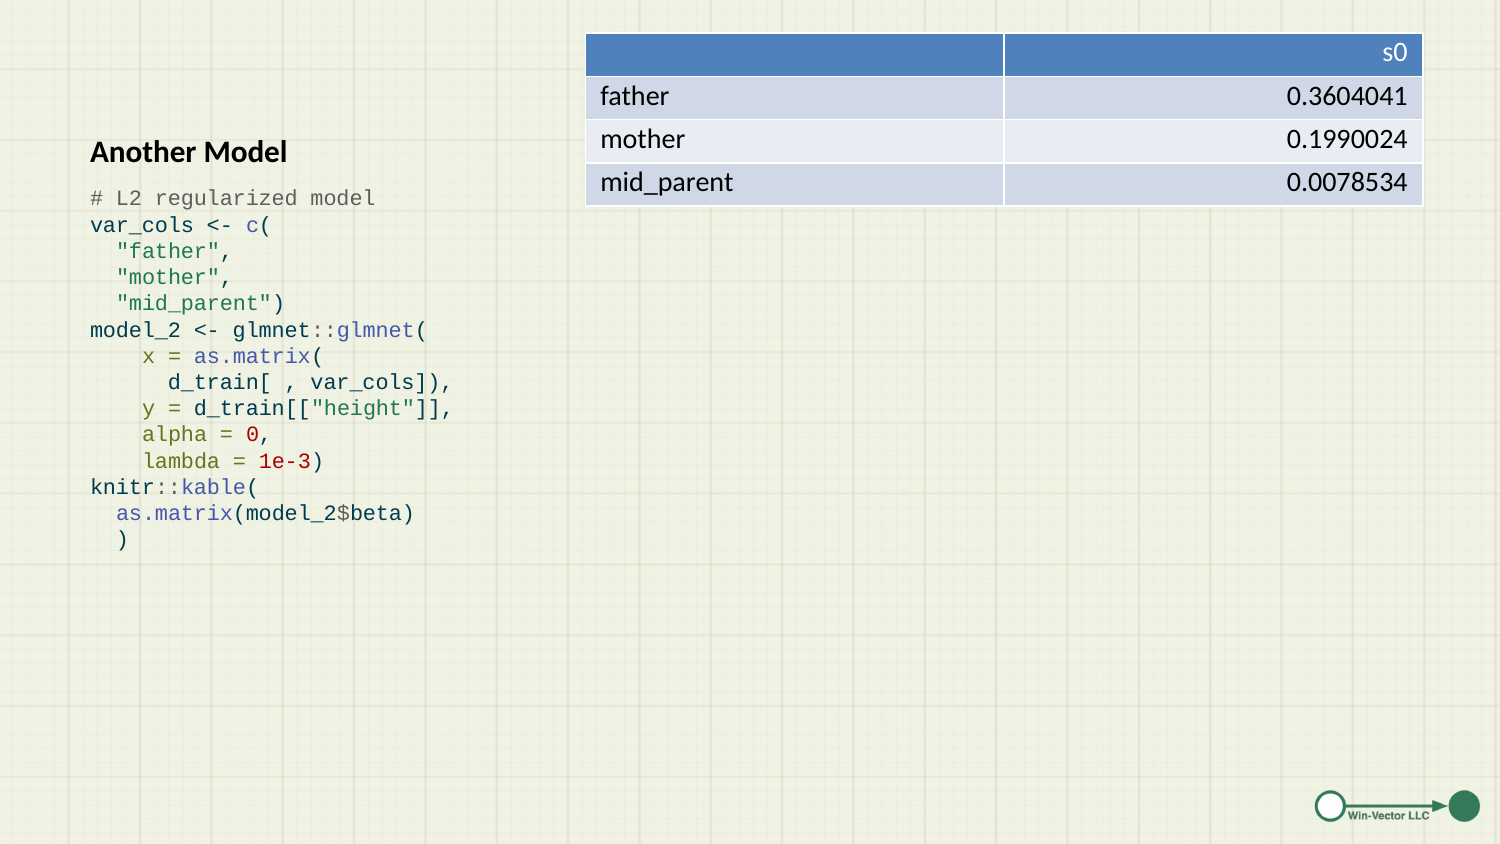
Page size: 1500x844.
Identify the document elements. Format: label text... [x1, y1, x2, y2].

table_cell 0.0078534 [1005, 164, 1422, 205]
title Another Model [75, 33, 569, 176]
table_header [586, 34, 1003, 76]
table_cell 0.3604041 [1005, 77, 1422, 119]
table_cell 0.1990024 [1005, 120, 1422, 162]
table_cell father [586, 77, 1003, 119]
picture [0, 0, 1500, 844]
table_cell mid_parent [586, 164, 1003, 205]
table_cell mother [586, 120, 1003, 162]
list # L2 regularized model var_cols <- c( "father", "mother", "mid_parent") model_2 <- glmnet::glmnet( x = as.matrix( d_train[ , var_cols]), y = d_train[["height"]], alpha = 0, lambda = 1e-3) knitr::kable( as.matrix(model_2$beta) ) [75, 176, 569, 754]
table_header s0 [1005, 34, 1422, 76]
